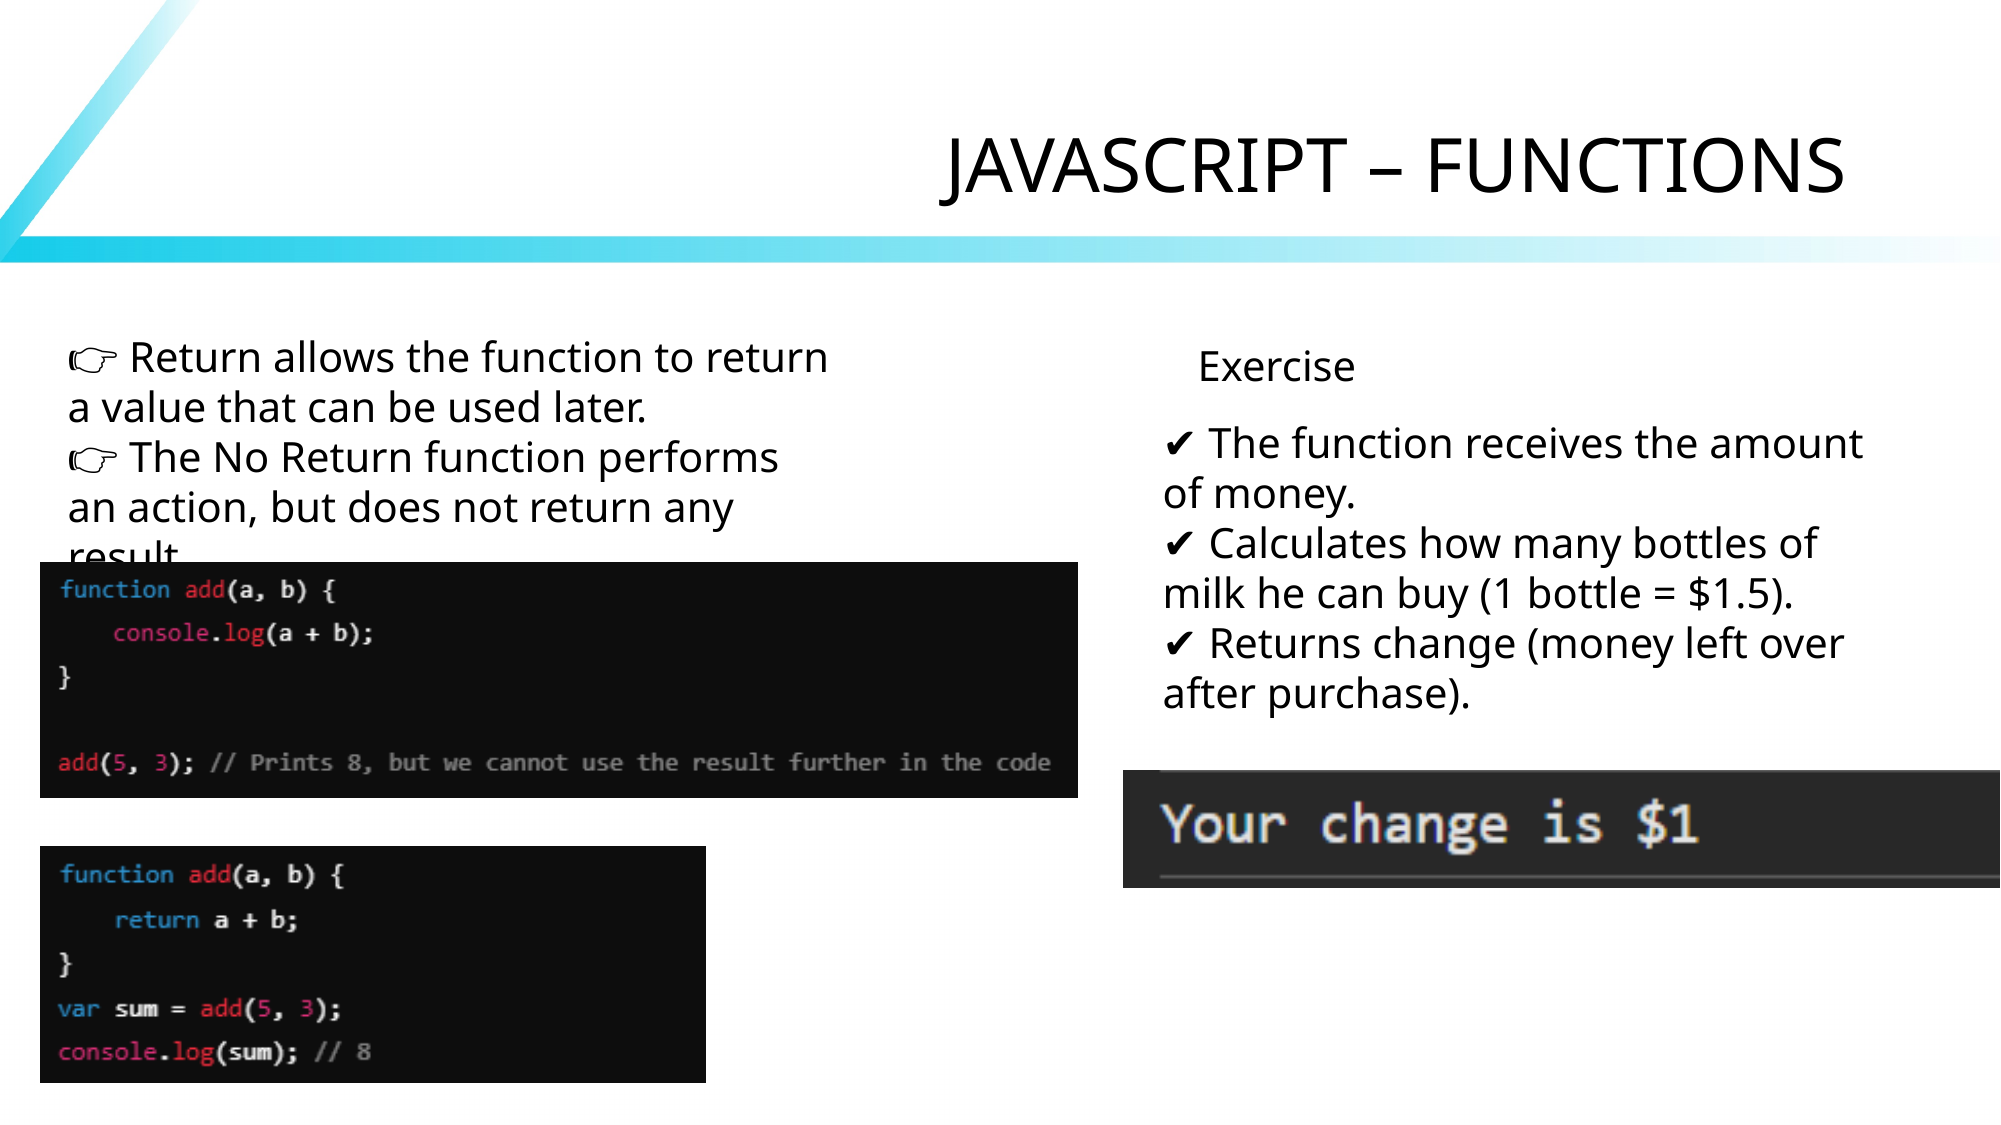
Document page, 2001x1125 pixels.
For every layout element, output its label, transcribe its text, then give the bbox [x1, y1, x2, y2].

title JAVASCRIPT – FUNCTIONS [137, 59, 1863, 278]
text_box Exercise [1182, 332, 2000, 397]
picture [0, 0, 2000, 1125]
text_box 👉 Return allows the function to return a value that can be used later. 👉 The No Return function performs an action, but does not return any result. [52, 323, 853, 562]
text_box ✔ The function receives the amount of money. ✔ Calculates how many bottles of milk he can buy (1 bottle = $1.5). ✔ Returns change (money left over after purchase). [1147, 409, 1910, 725]
